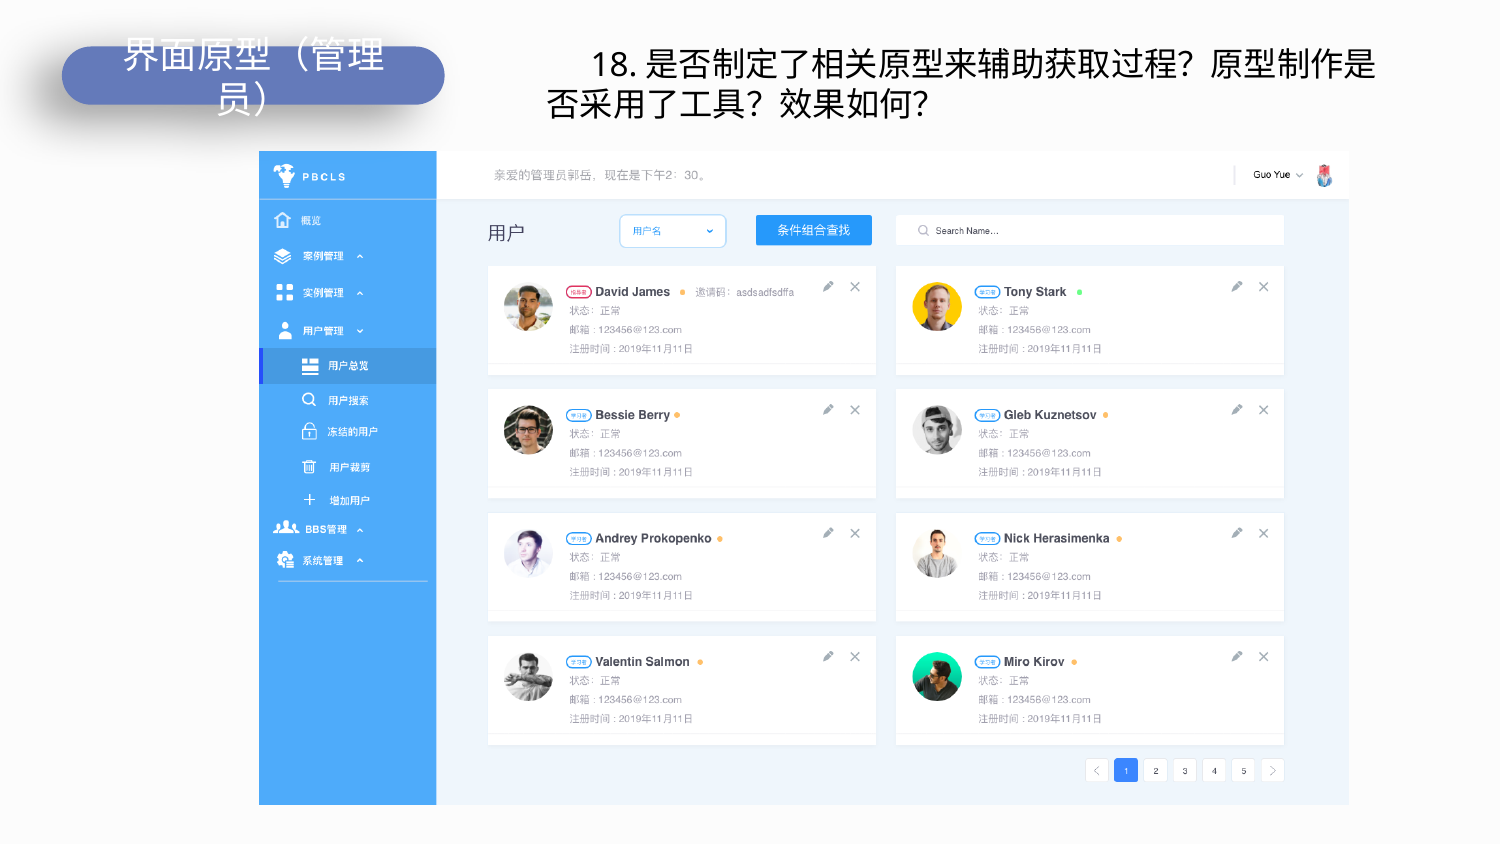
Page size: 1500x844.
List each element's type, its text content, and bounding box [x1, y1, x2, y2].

text_box 18.是否制定了相关原型来辅助获取过程？原型制作是否采用了工具？效果如何？ [532, 35, 1400, 131]
text_box 界面原型（管理员） [61, 46, 445, 105]
picture [258, 150, 1349, 806]
